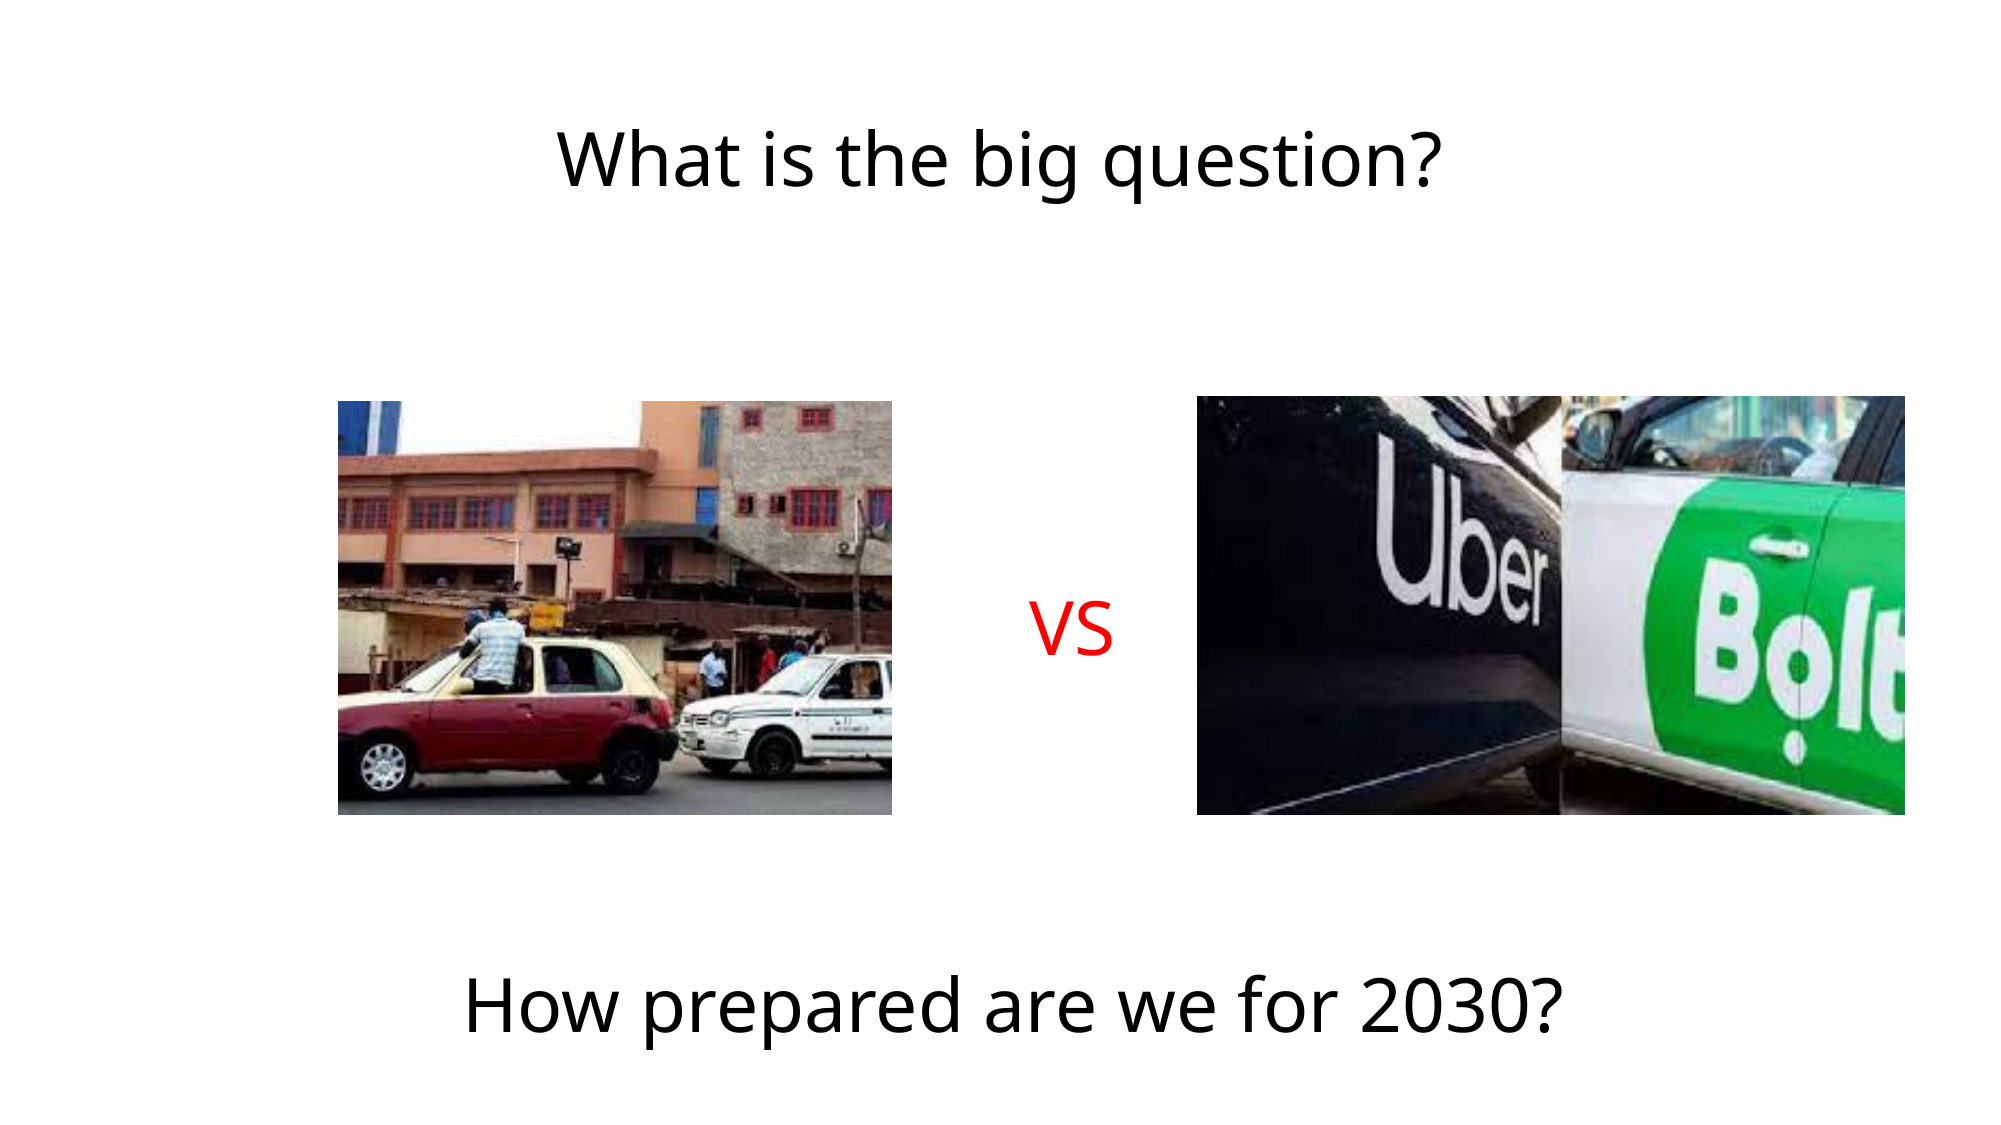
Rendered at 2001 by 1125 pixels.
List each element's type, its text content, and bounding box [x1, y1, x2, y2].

picture [1197, 395, 1906, 815]
text_box VS [978, 583, 1168, 726]
picture [338, 401, 893, 815]
text_box What is the big question? [0, 113, 2000, 256]
text_box How prepared are we for 2030? [23, 960, 2000, 1102]
